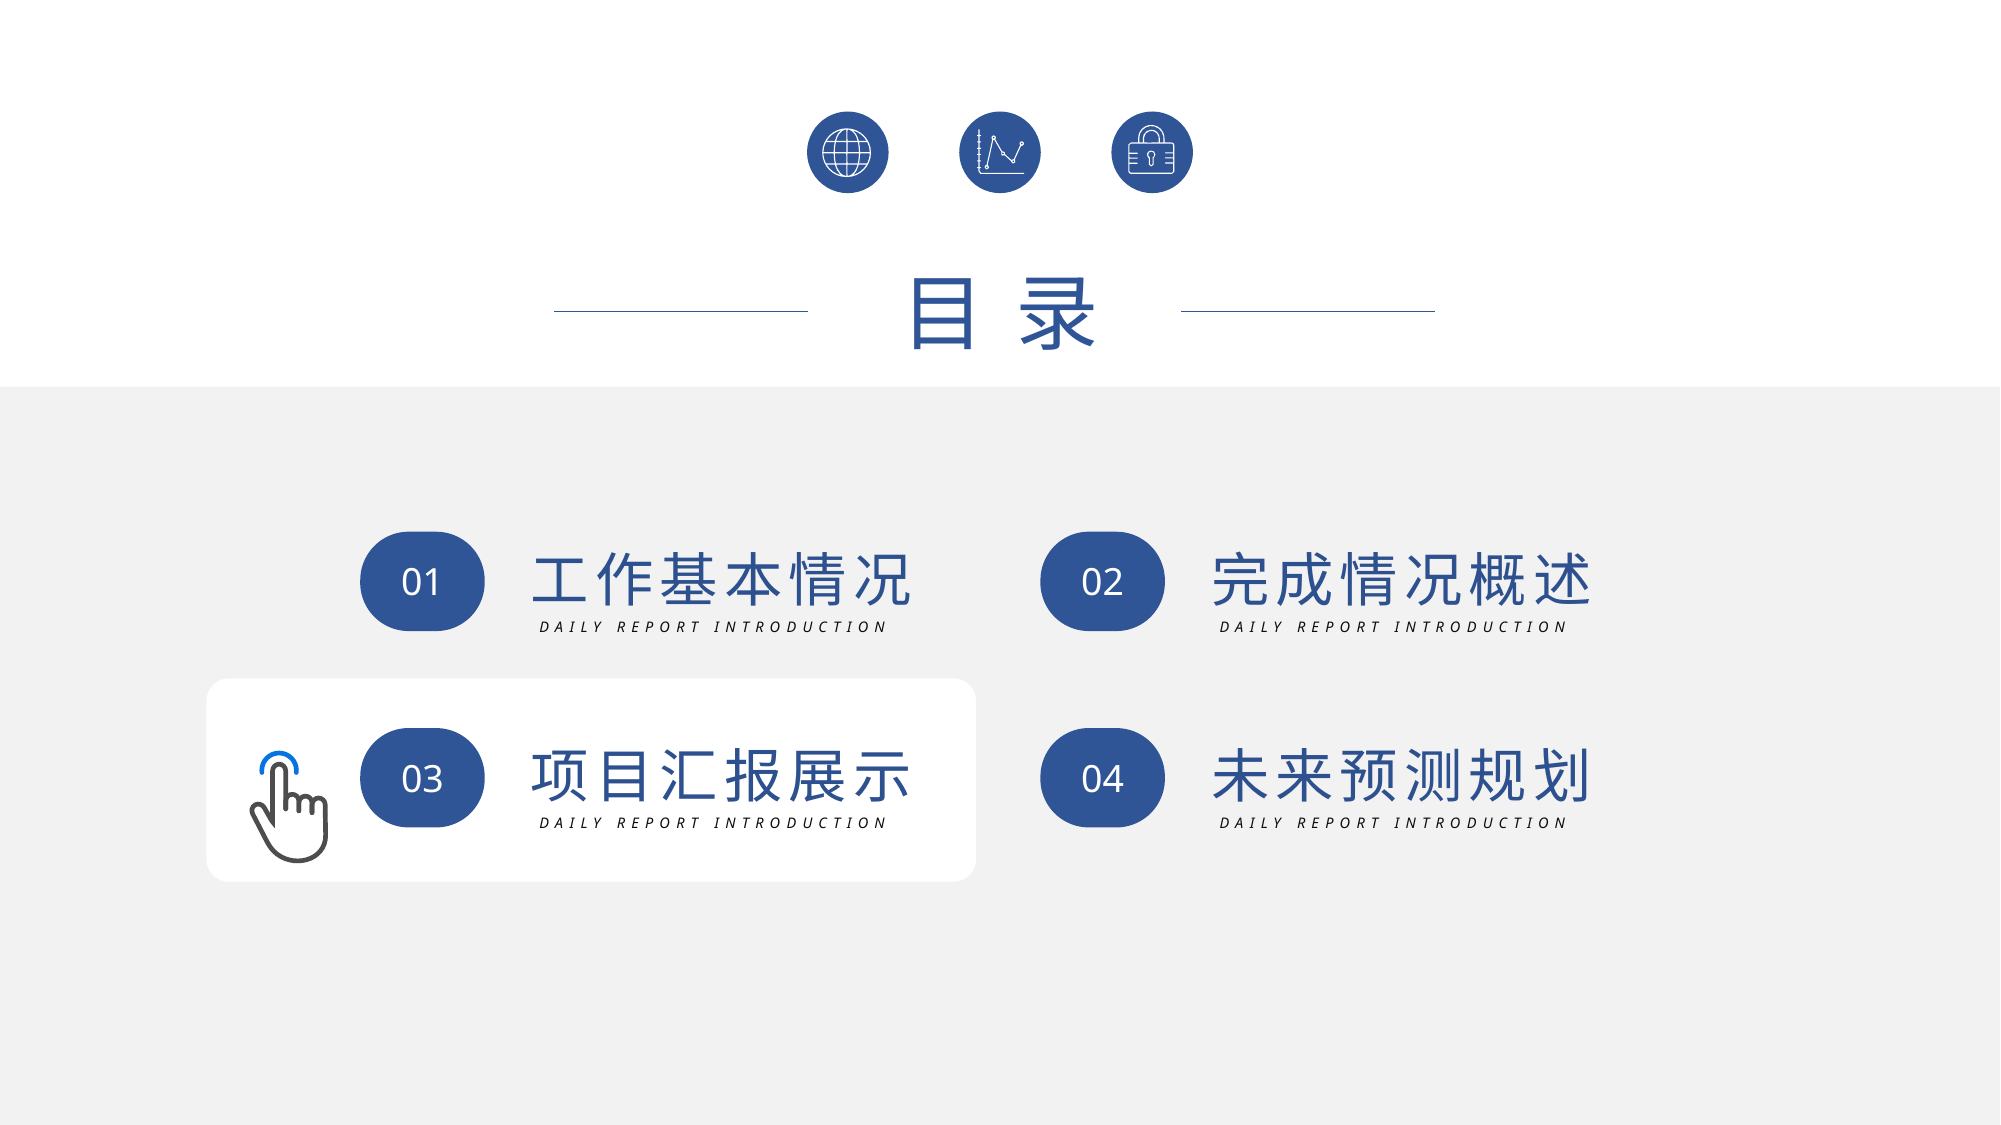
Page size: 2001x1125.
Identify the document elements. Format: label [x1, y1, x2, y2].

text_box [1024, 728, 1744, 840]
text_box [554, 253, 1436, 370]
text_box [0, 386, 2000, 1125]
text_box [344, 531, 1024, 644]
text_box [204, 676, 979, 884]
text_box [1024, 531, 1744, 644]
text_box [344, 728, 1024, 840]
text_box [247, 748, 330, 866]
text_box [806, 111, 1193, 194]
